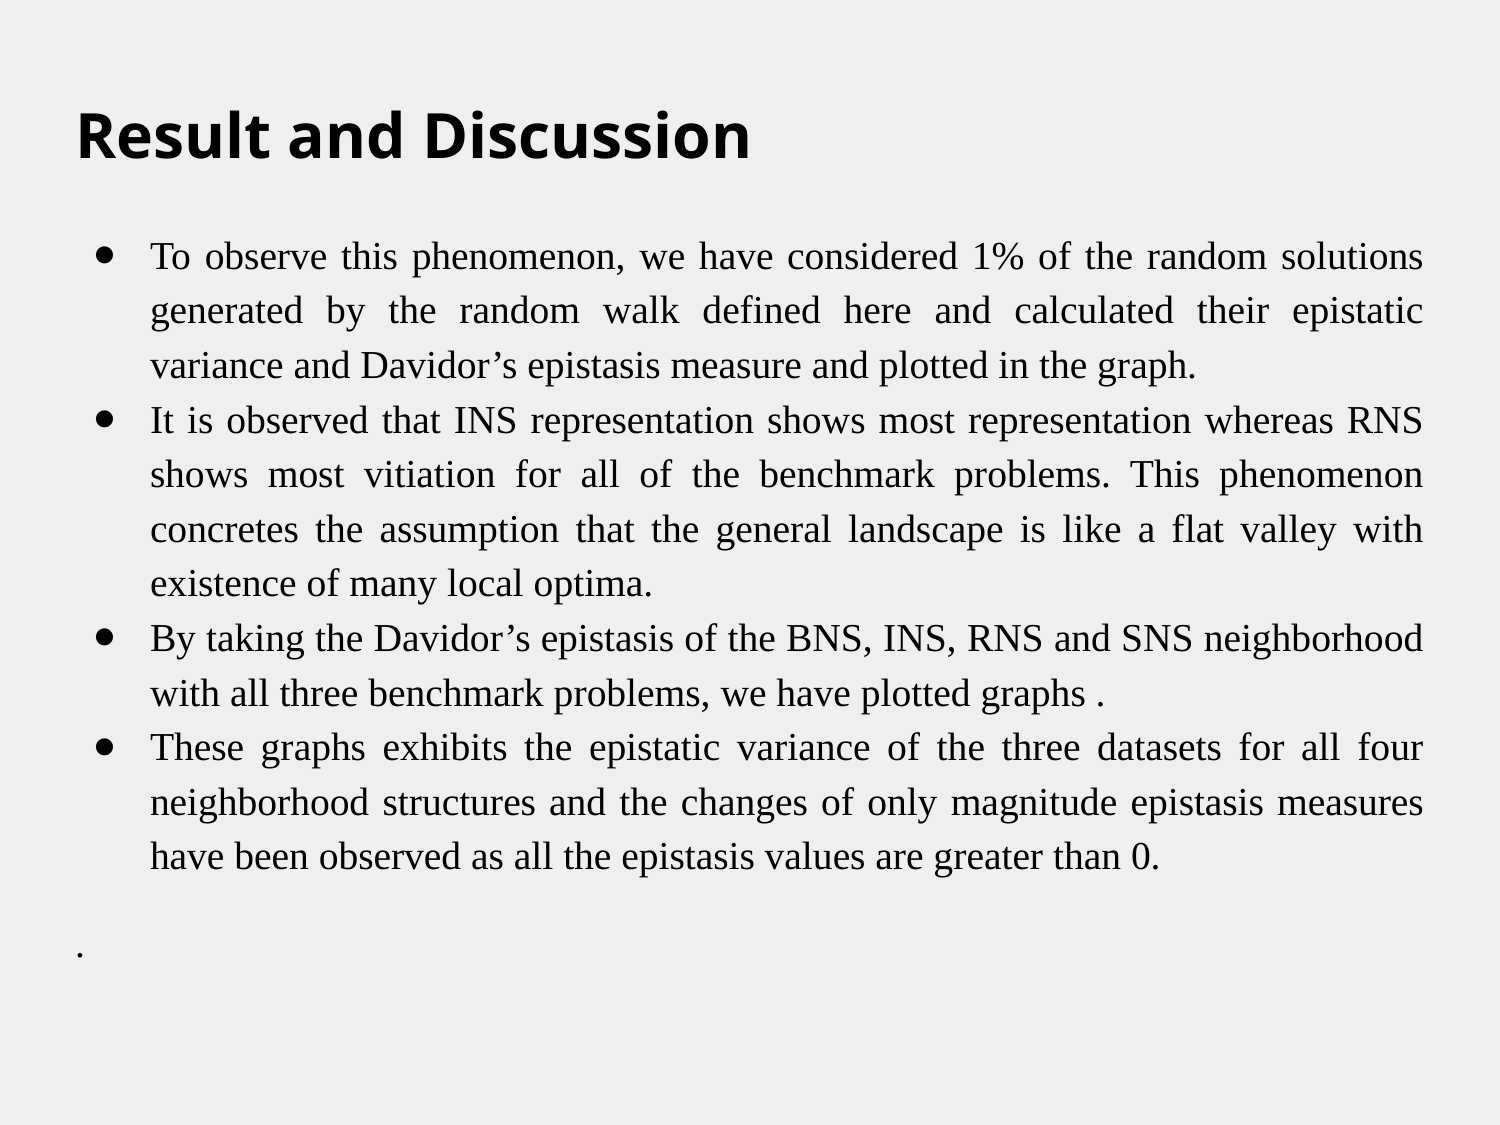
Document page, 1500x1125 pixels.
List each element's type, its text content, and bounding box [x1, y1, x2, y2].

title Result and Discussion [75, 44, 1425, 222]
list To observe this phenomenon, we have considered 1% of the random solutions generated by the random walk defined here and calculated their epistatic variance and Davidor’s epistasis measure and plotted in the graph. It is observed that INS representation shows most representation whereas RNS shows most vitiation for all of the benchmark problems. This phenomenon concretes the assumption that the general landscape is like a flat valley with existence of many local optima. By taking the Davidor’s epistasis of the BNS, INS, RNS and SNS neighborhood with all three benchmark problems, we have plotted graphs . These graphs exhibits the epistatic variance of the three datasets for all four neighborhood structures and the changes of only magnitude epistasis measures have been observed as all the epistasis values are greater than 0. . [75, 222, 1425, 947]
